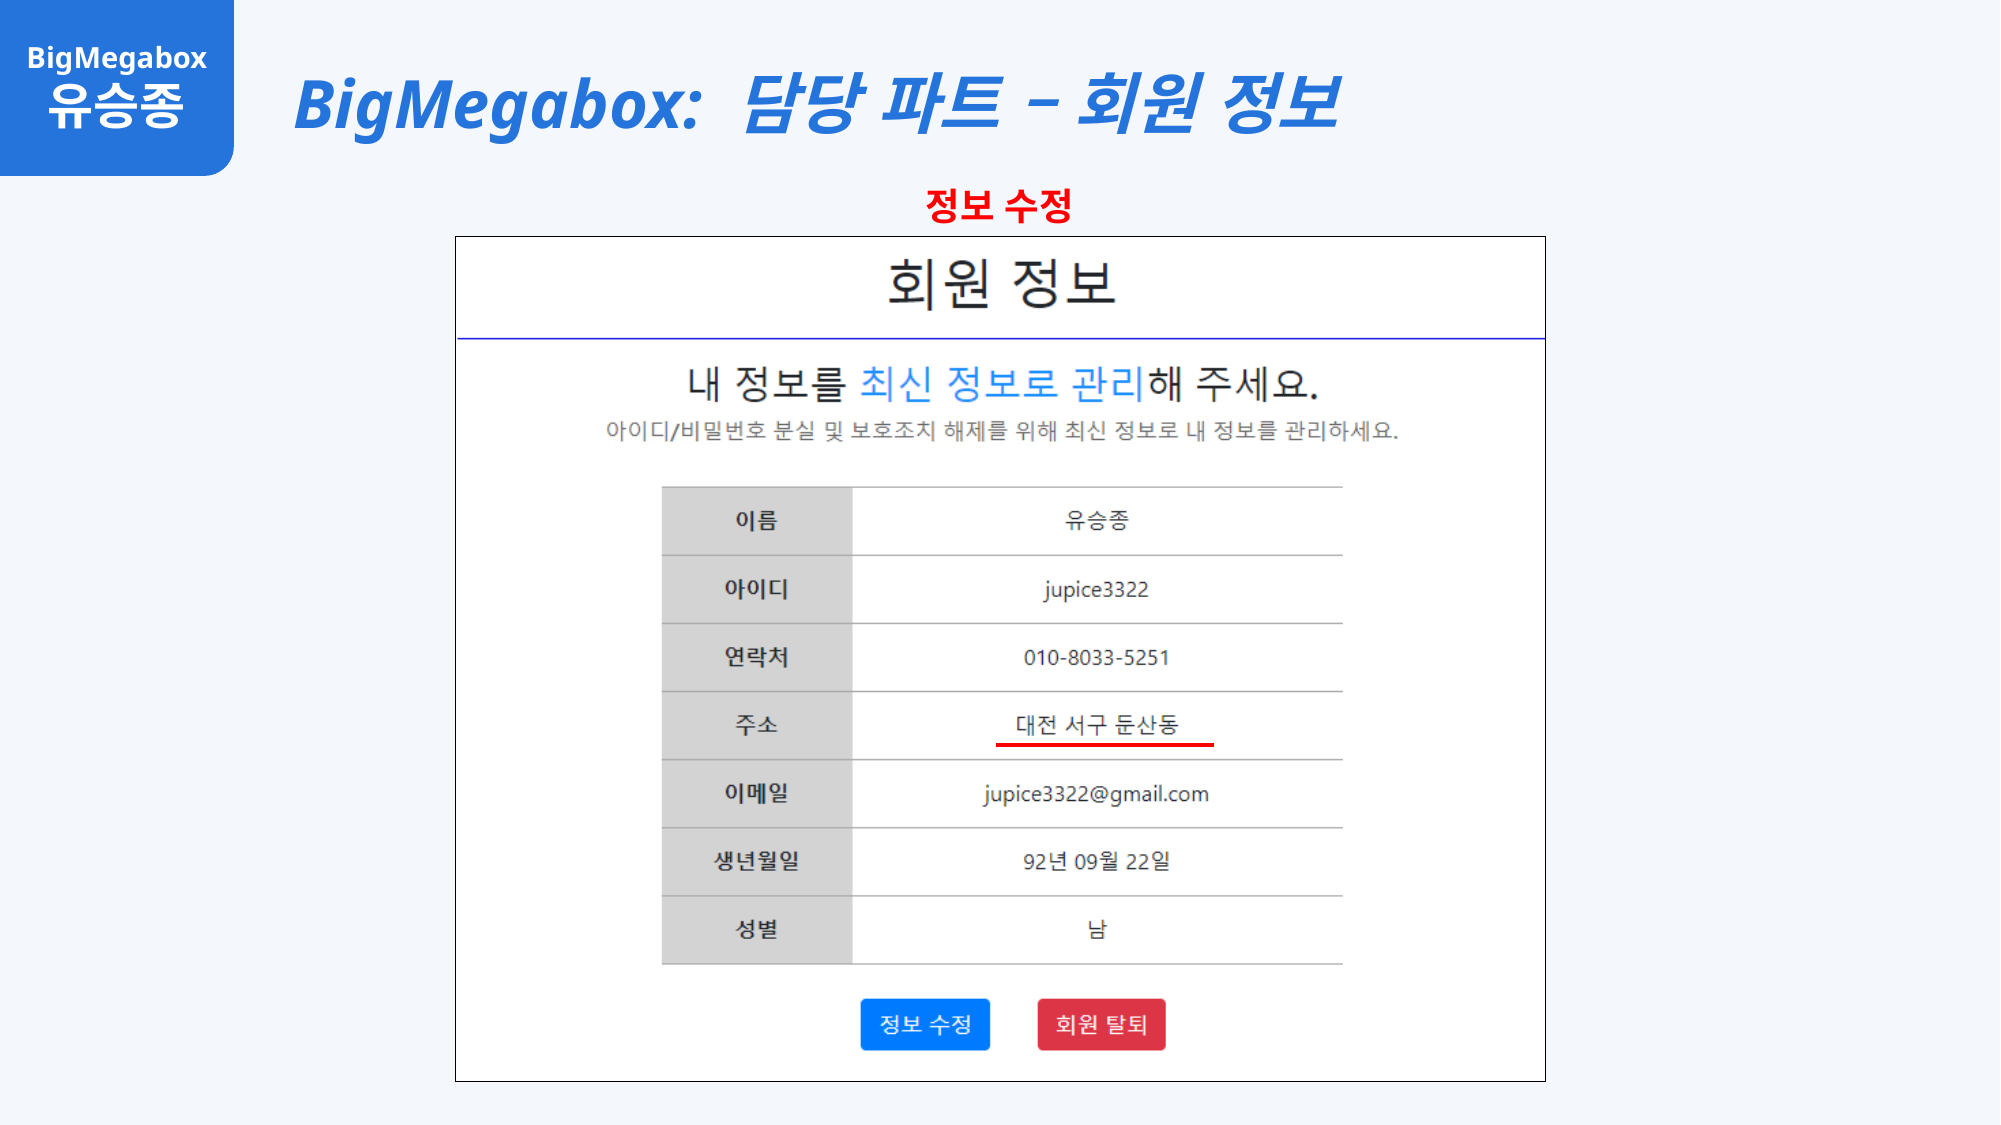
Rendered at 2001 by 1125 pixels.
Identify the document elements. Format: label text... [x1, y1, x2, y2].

text_box BigMegabox: 담당 파트 – 회원 정보 [278, 13, 1515, 149]
text_box 정보 수정 [830, 175, 1169, 236]
text_box BigMegabox 유승종 [11, 32, 223, 143]
text_box [0, 0, 235, 177]
picture [454, 236, 1545, 1082]
